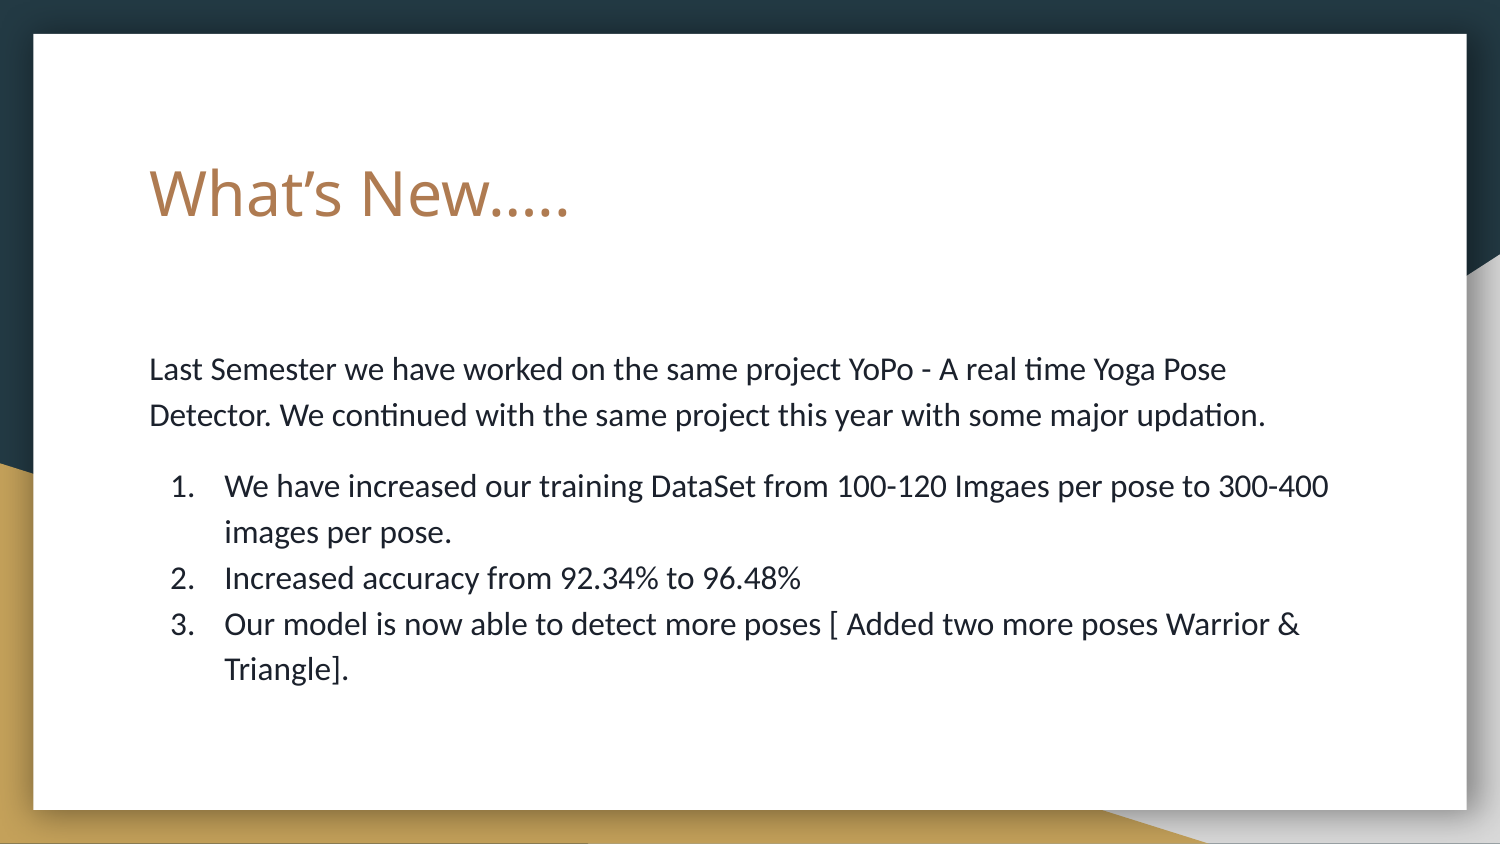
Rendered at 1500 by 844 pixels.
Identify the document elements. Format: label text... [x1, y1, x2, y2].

title What’s New….. [134, 138, 1366, 296]
list Last Semester we have worked on the same project YoPo - A real time Yoga Pose Detector. We continued with the same project this year with some major updation. We have increased our training DataSet from 100-120 Imgaes per pose to 300-400 images per pose. Increased accuracy from 92.34% to 96.48% Our model is now able to detect more poses [ Added two more poses Warrior & Triangle]. [134, 326, 1366, 729]
